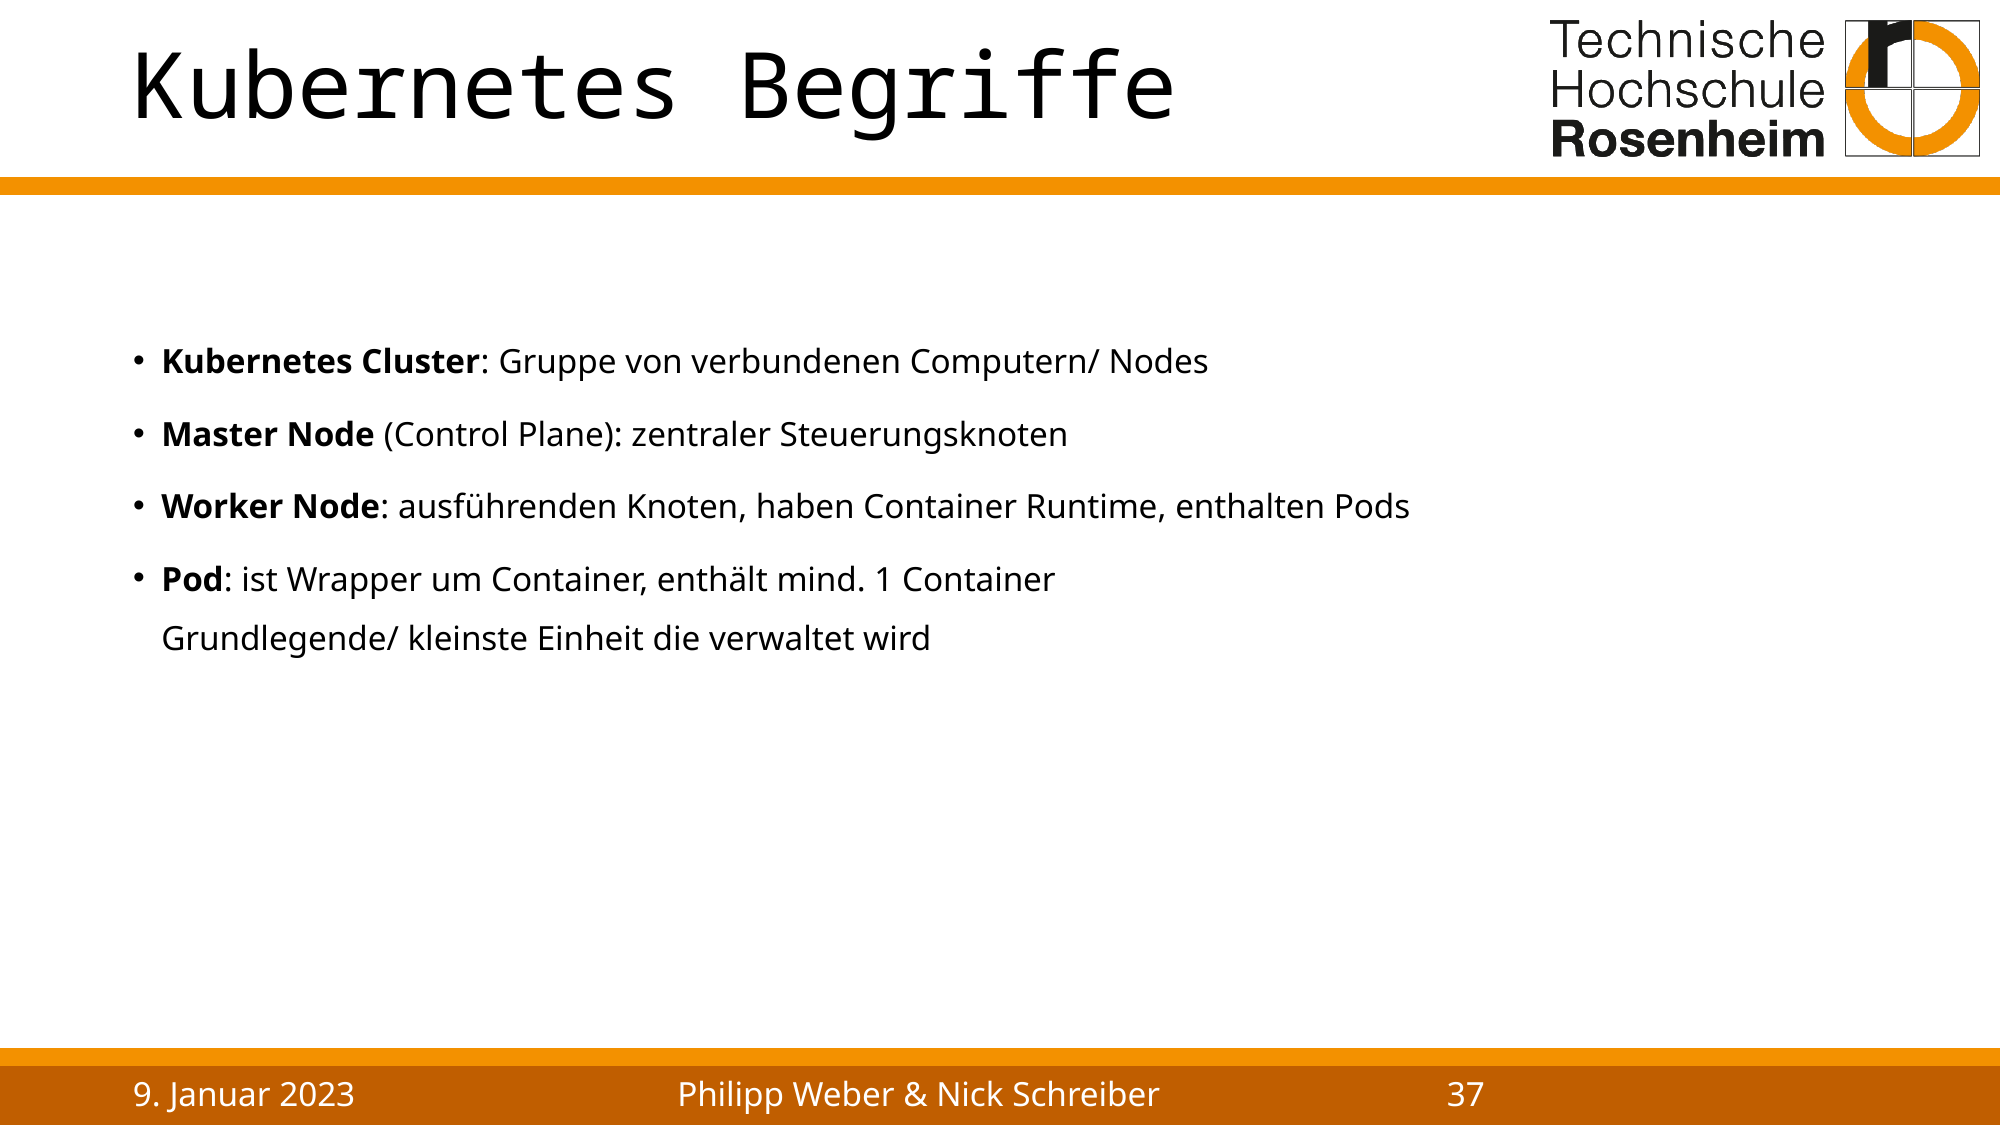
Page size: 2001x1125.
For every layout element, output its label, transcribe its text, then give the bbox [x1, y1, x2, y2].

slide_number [118, 1065, 569, 1125]
picture [1550, 20, 1980, 157]
title Kubernetes Begriffe [118, 0, 1530, 178]
footer Philipp Weber & Nick Schreiber [662, 1065, 1338, 1125]
slide_number 37 [1432, 1065, 1883, 1125]
list Kubernetes Cluster: Gruppe von verbundenen Computern/ Nodes Master Node (Control Plane): zentraler Steuerungsknoten Worker Node: ausführenden Knoten, haben Container Runtime, enthalten Pods Pod: ist Wrapper um Container, enthält mind. 1 Container Grundlegende/ kleinste Einheit die verwaltet wird [118, 312, 1883, 931]
